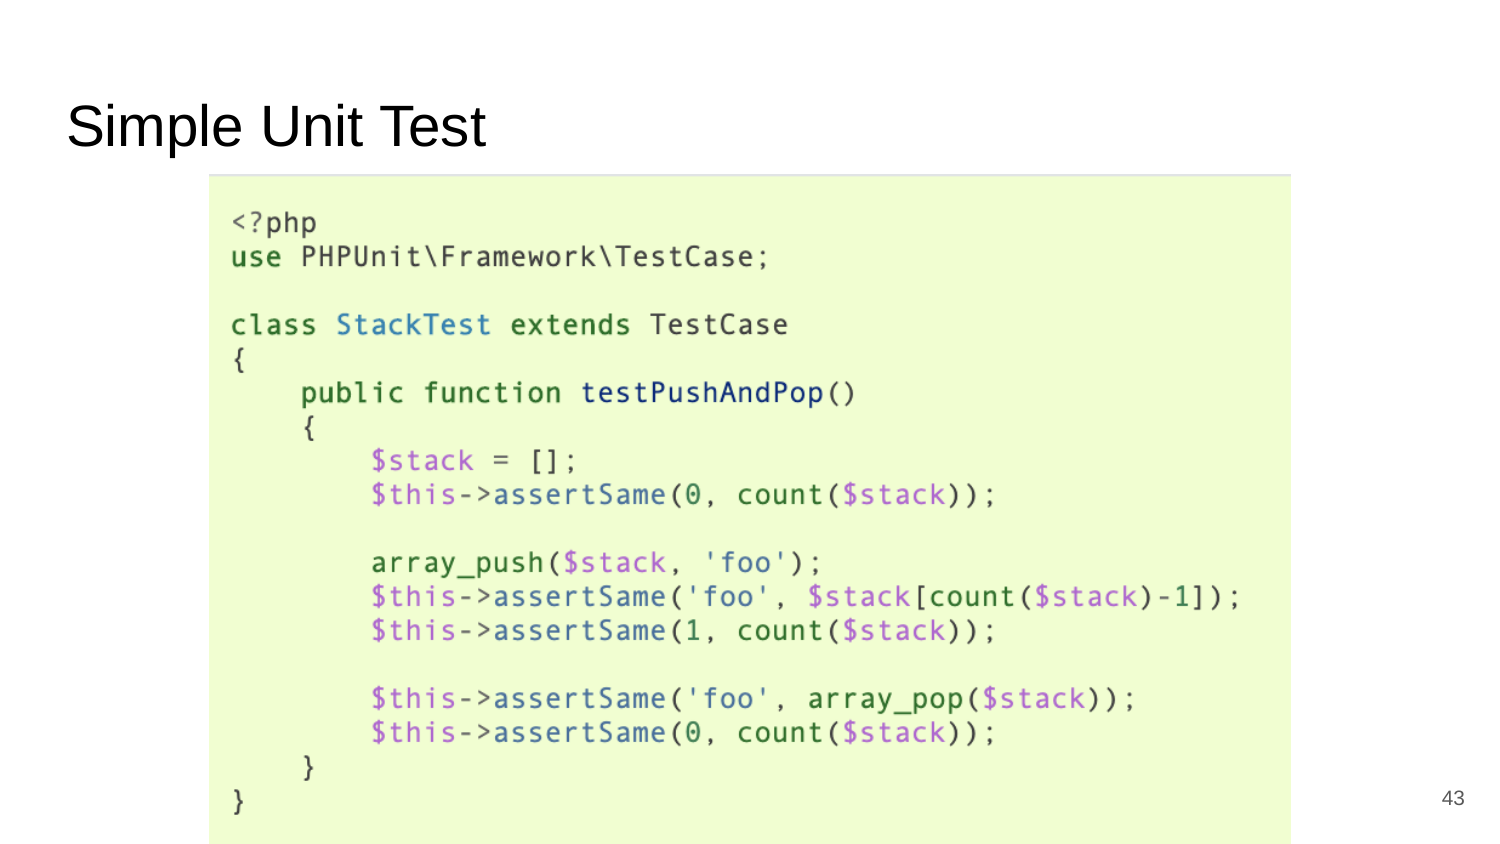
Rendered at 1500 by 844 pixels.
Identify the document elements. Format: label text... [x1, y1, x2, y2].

picture [209, 174, 1291, 844]
title Simple Unit Test [51, 72, 1449, 167]
slide_number ‹#› [1389, 764, 1480, 830]
